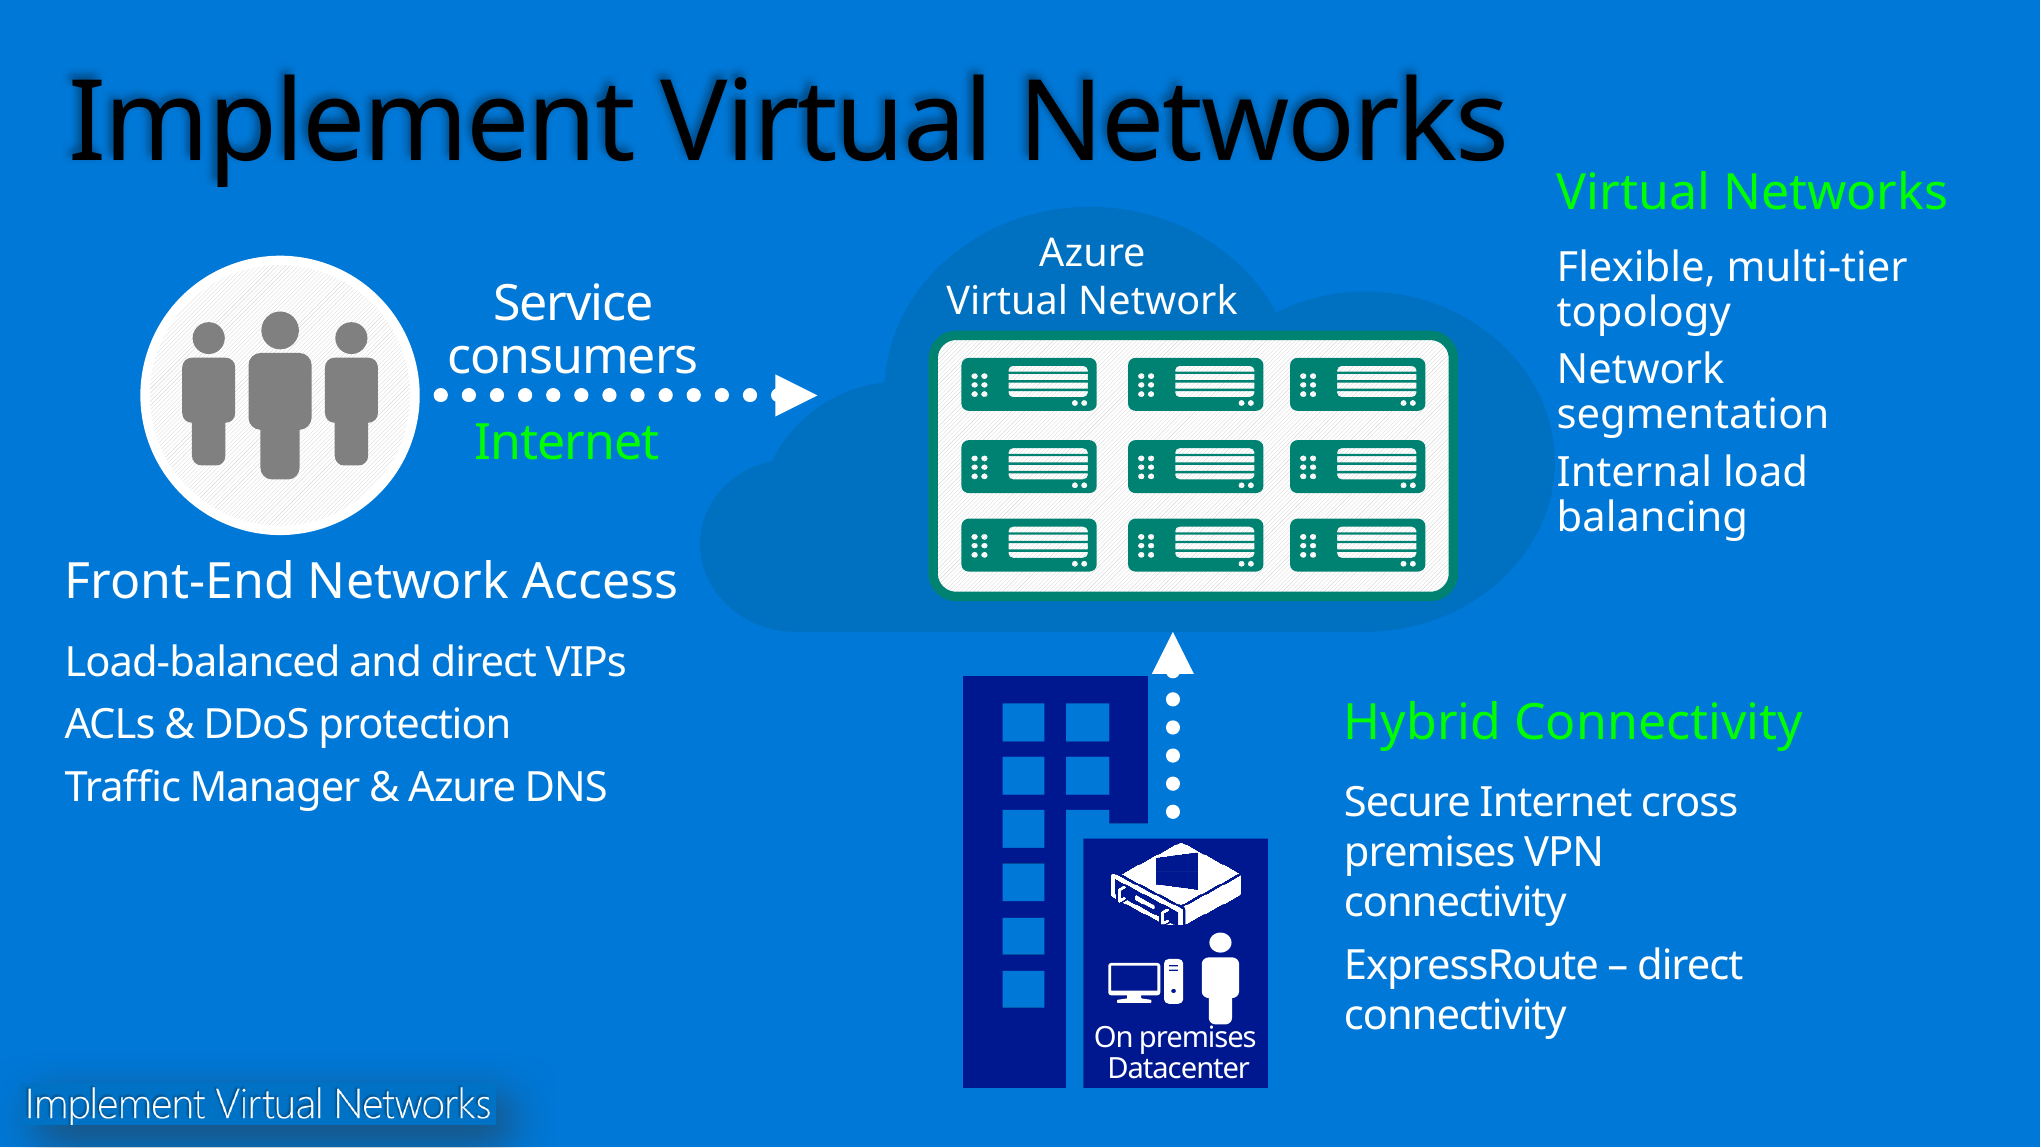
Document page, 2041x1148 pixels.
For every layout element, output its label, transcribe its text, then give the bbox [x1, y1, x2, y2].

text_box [144, 260, 416, 531]
text_box Virtual Networks Flexible, multi-tier topology Network segmentation Internal load balancing [1526, 142, 2009, 481]
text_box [699, 206, 1556, 633]
text_box Service consumers Internet [416, 396, 699, 495]
text_box Service consumers Internet [370, 252, 699, 395]
text_box Hybrid Connectivity Secure Internet cross premises VPN connectivity ExpressRoute – direct connectivity [1314, 672, 1851, 1034]
title Implement Virtual Networks [45, 48, 1996, 199]
text_box Front-End Network Access Load-balanced and direct VIPs ACLs & DDoS protection Traffic Manager & Azure DNS [34, 531, 782, 838]
picture [19, 1083, 496, 1126]
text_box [962, 675, 1283, 1088]
